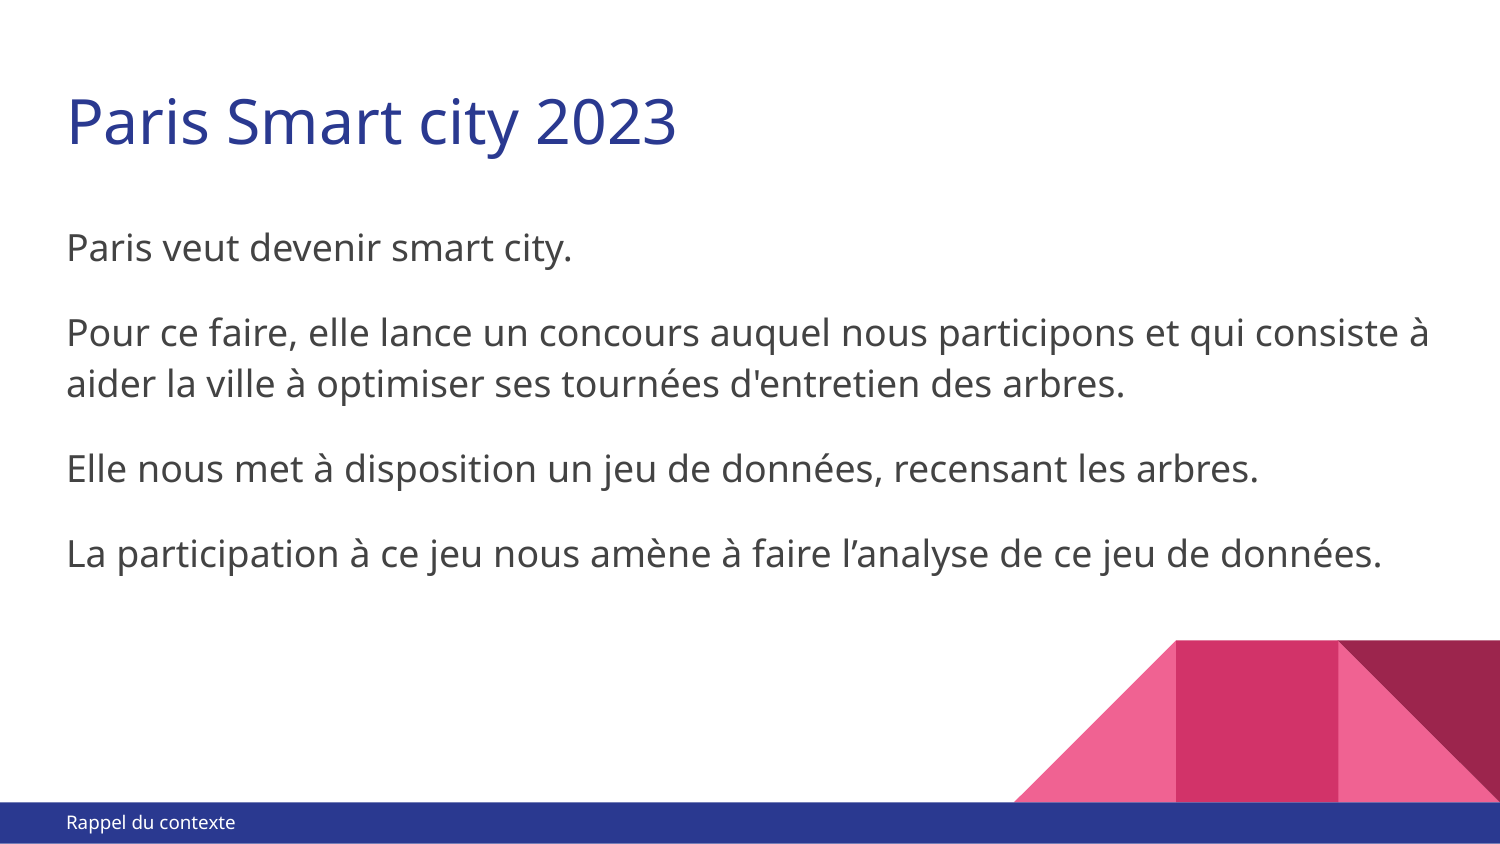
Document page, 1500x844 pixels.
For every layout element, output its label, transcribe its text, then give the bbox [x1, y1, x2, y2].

text_box Rappel du contexte [51, 808, 498, 837]
title Paris Smart city 2023 [51, 67, 1449, 167]
list Paris veut devenir smart city. Pour ce faire, elle lance un concours auquel nous participons et qui consiste à aider la ville à optimiser ses tournées d'entretien des arbres. Elle nous met à disposition un jeu de données, recensant les arbres. La participation à ce jeu nous amène à faire l’analyse de ce jeu de données. [51, 201, 1449, 750]
